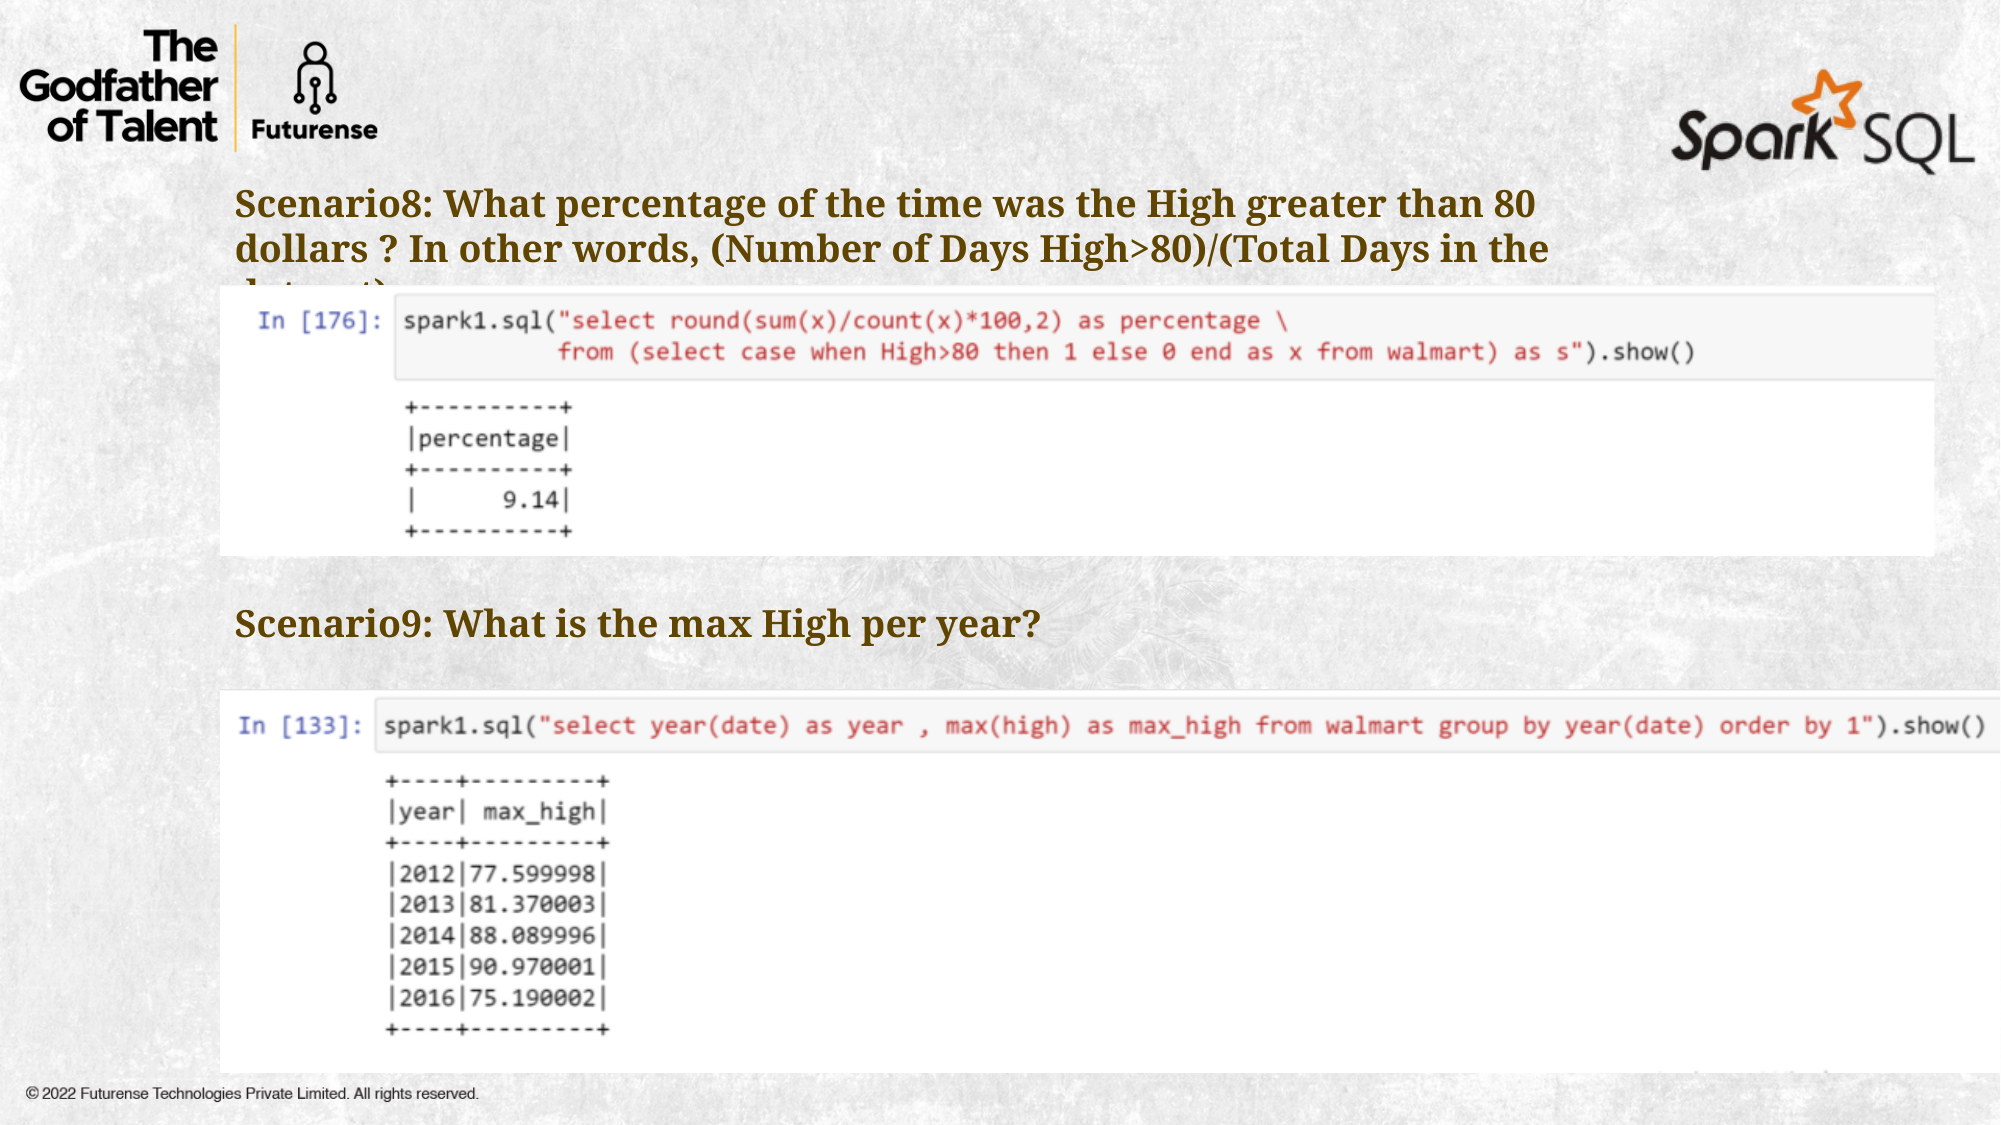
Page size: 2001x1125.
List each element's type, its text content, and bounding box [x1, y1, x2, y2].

text_box Scenario9: What is the max High per year? [220, 592, 1516, 652]
picture [0, 0, 2001, 1125]
text_box Scenario8: What percentage of the time was the High greater than 80 dollars ? In other words, (Number of Days High>80)/(Total Days in the dataset) [220, 172, 1652, 285]
